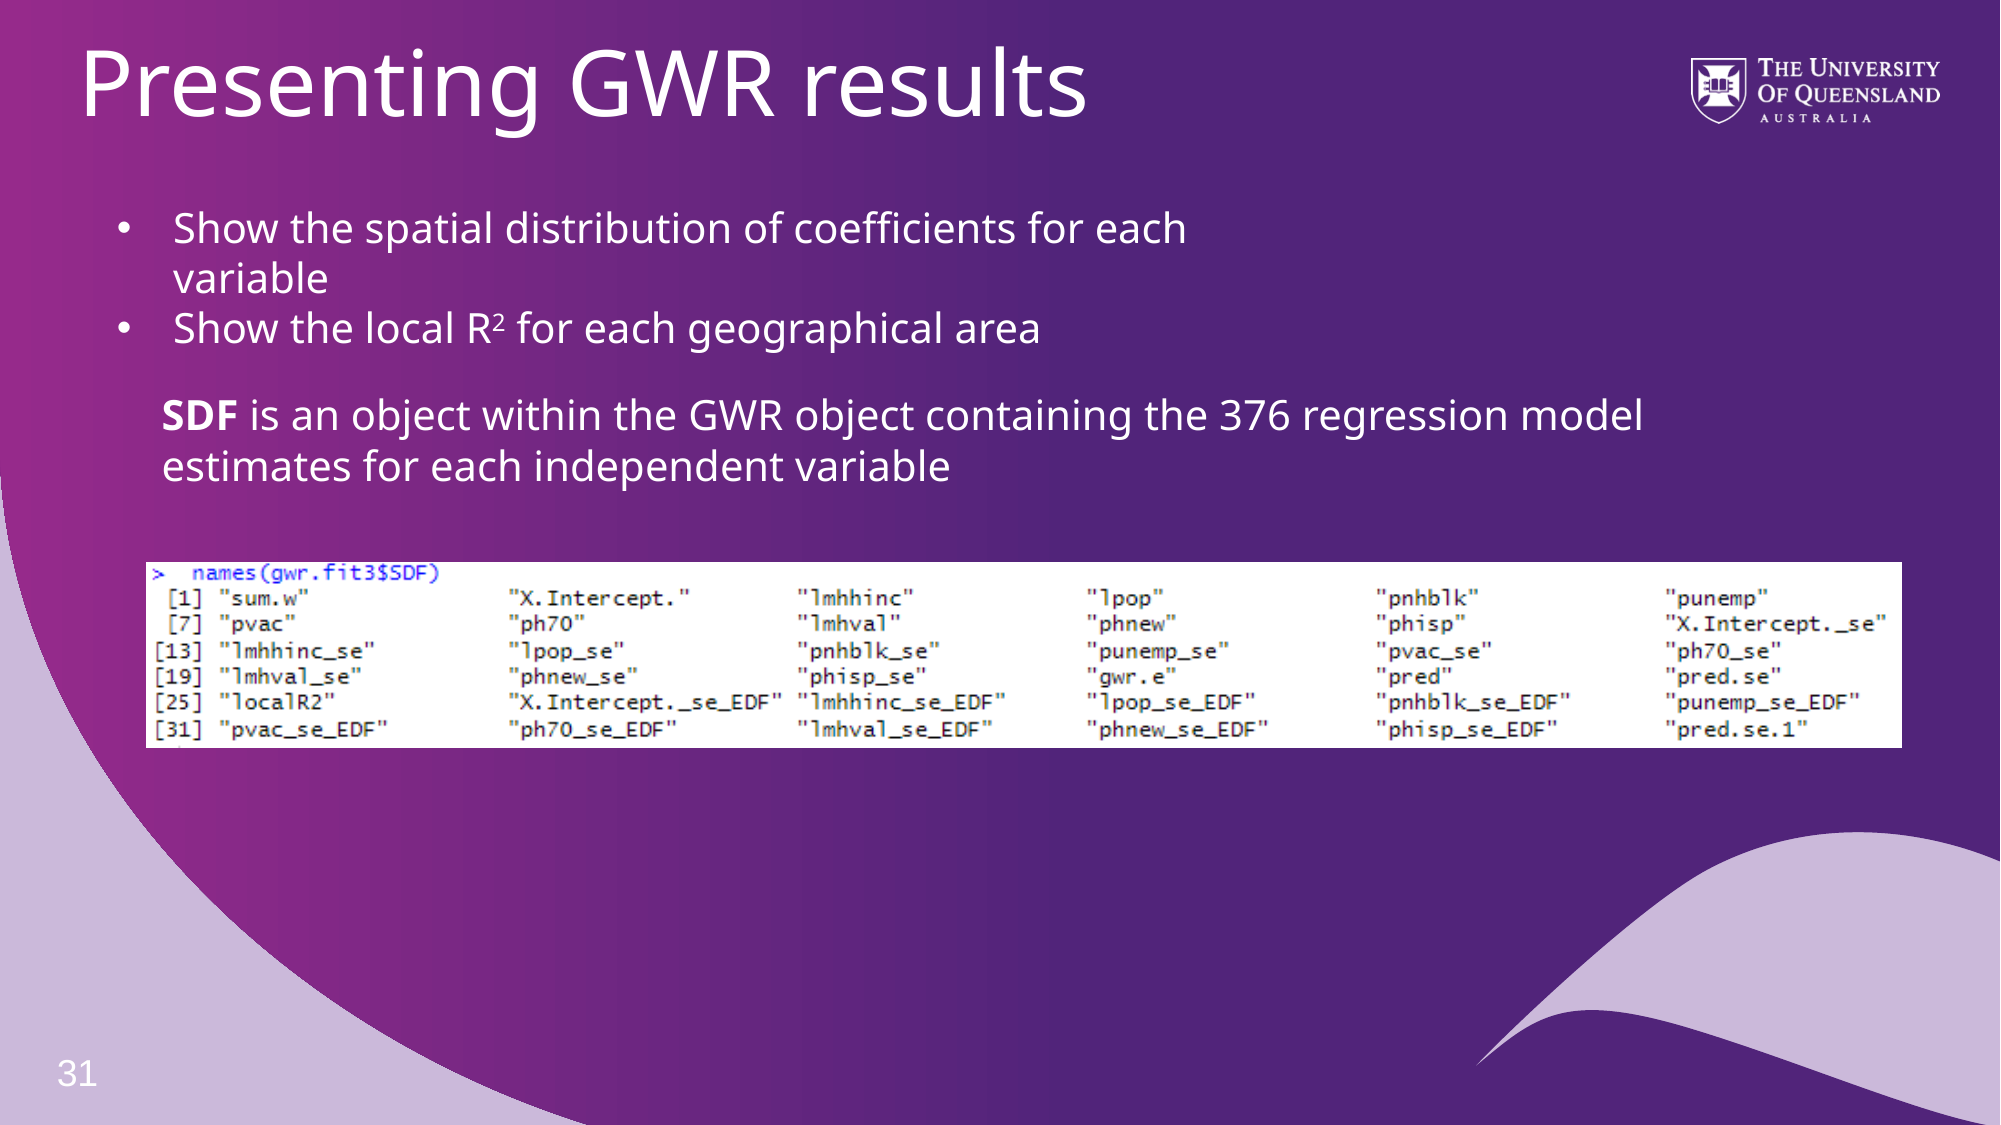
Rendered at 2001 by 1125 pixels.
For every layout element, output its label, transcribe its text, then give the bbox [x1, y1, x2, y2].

picture [146, 562, 1903, 748]
text_box SDF is an object within the GWR object containing the 376 regression model estimates for each independent variable [146, 381, 1726, 547]
text_box Show the spatial distribution of coefficients for each variable Show the local R2 for each geographical area [102, 194, 1229, 460]
picture [1698, 58, 1940, 124]
text_box 31 [42, 1041, 162, 1102]
text_box Presenting GWR results [63, 17, 1698, 143]
